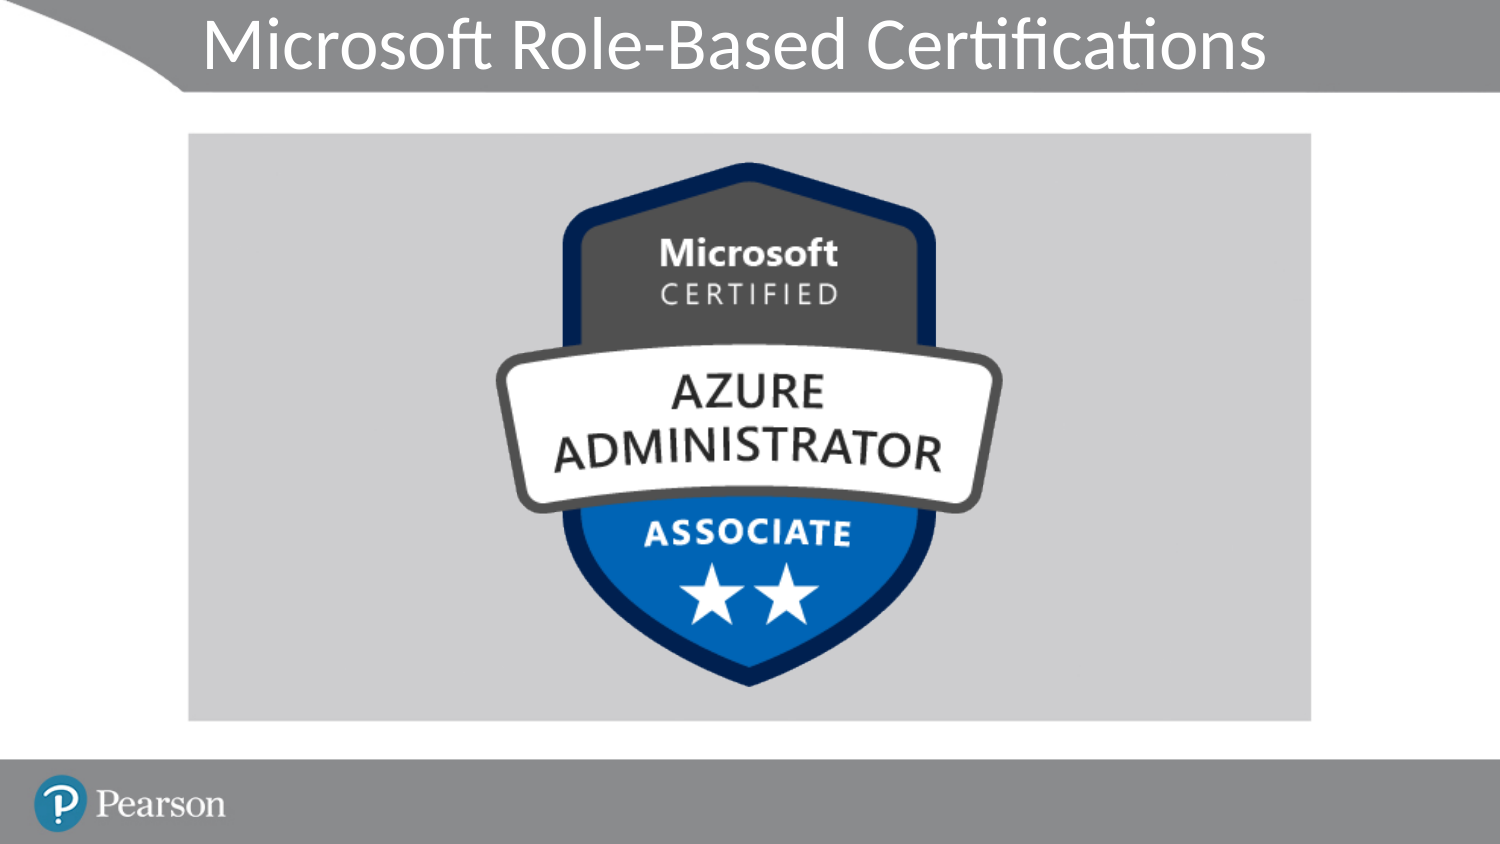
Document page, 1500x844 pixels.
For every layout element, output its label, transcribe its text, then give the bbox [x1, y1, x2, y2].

picture [0, 0, 1500, 844]
title Microsoft Role-Based Certifications [186, 0, 1425, 79]
